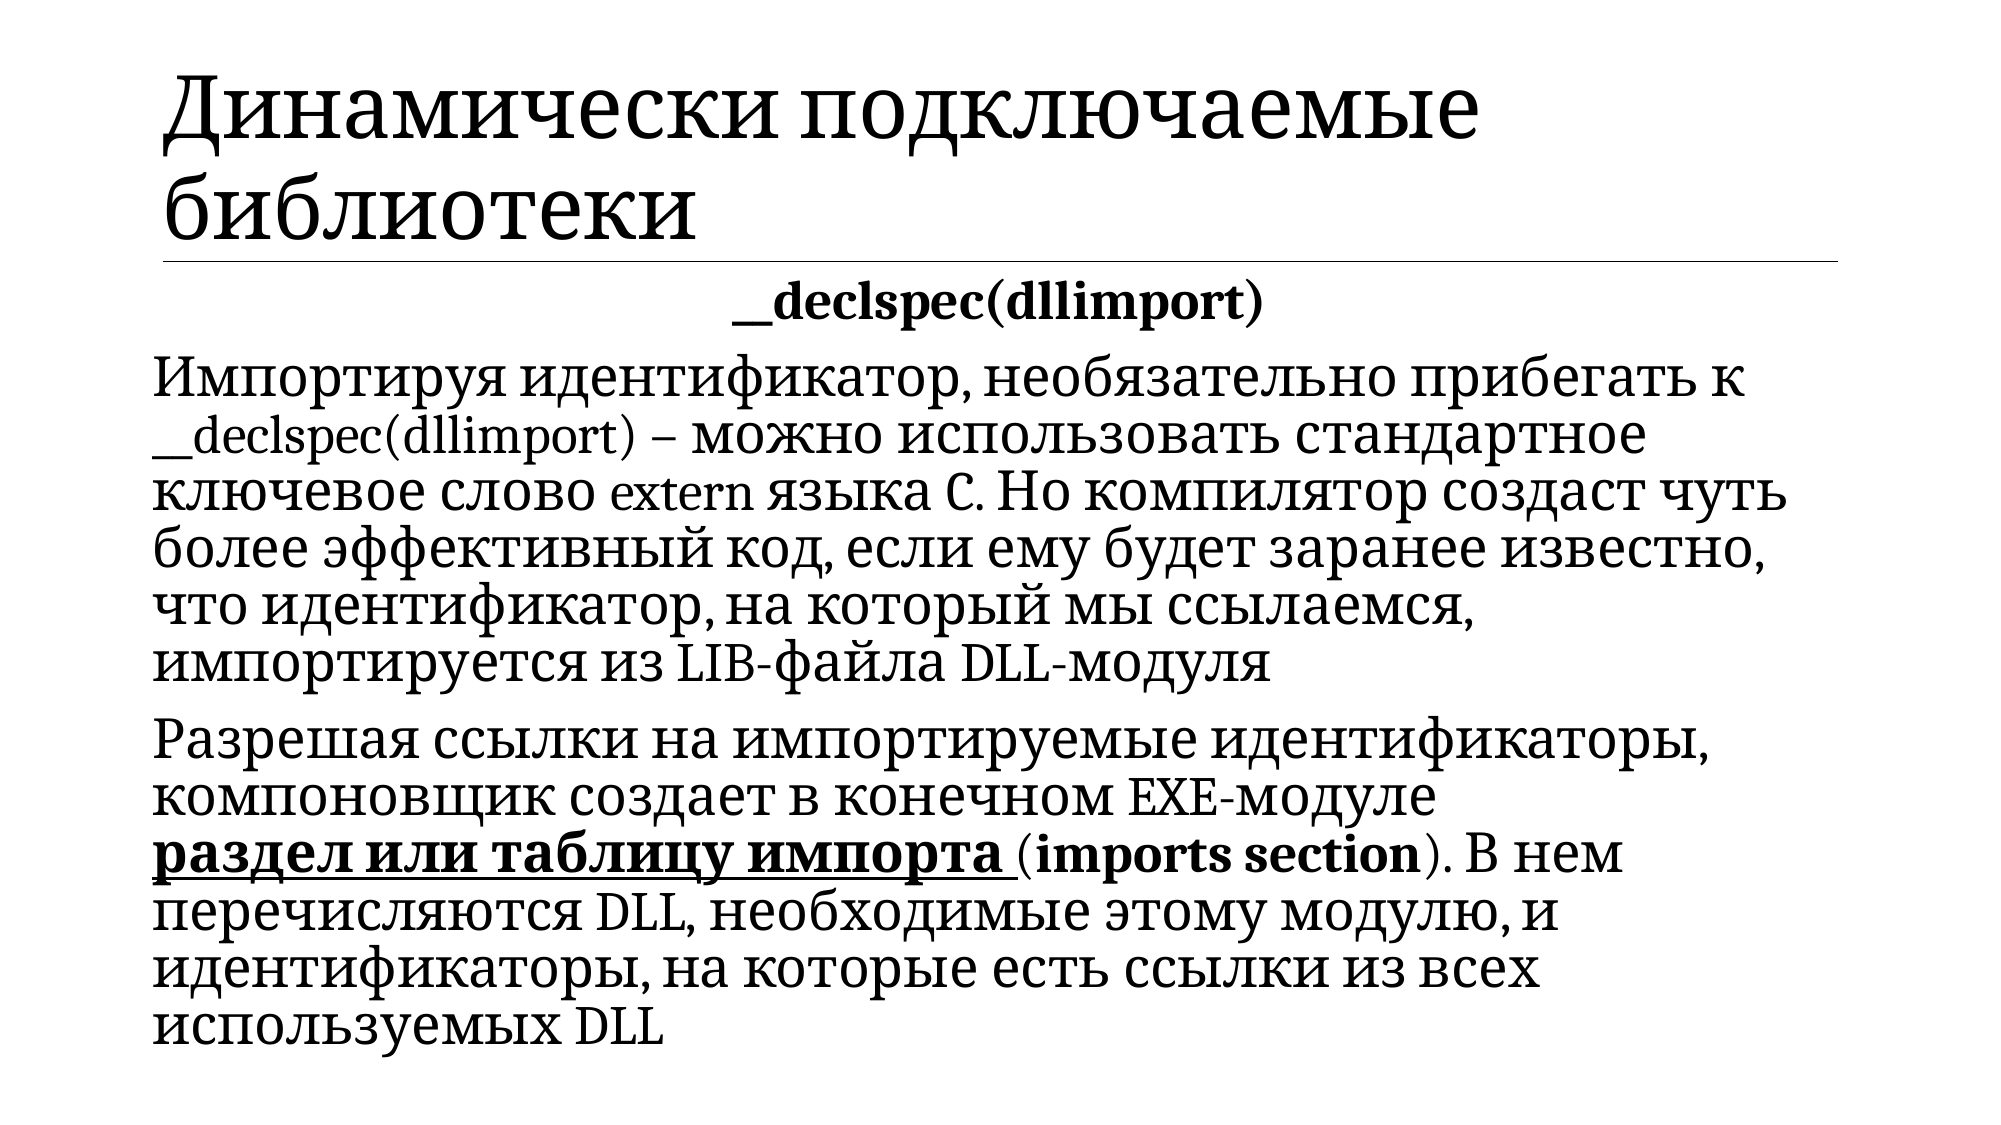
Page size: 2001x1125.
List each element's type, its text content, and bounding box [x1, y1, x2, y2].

list __declspec(dllimport) Импортируя идентификатор, необязательно прибегать к __declspec(dllimport) – можно использовать стандартное ключевое слово extern языка C. Но компилятор создаст чуть более эффективный код, если ему будет заранее известно, что идентификатор, на который мы ссылаемся, импортируется из LIB-файла DLL-модуля Разрешая ссылки на импортируемые идентификаторы, компоновщик создает в конечном EXE-модуле раздел или таблицу импорта (imports section). В нем перечисляются DLL, необходимые этому модулю, и идентификаторы, на которые есть ссылки из всех используемых DLL [137, 266, 1863, 1066]
table_header Динамически подключаемые библиотеки [163, 60, 1838, 261]
